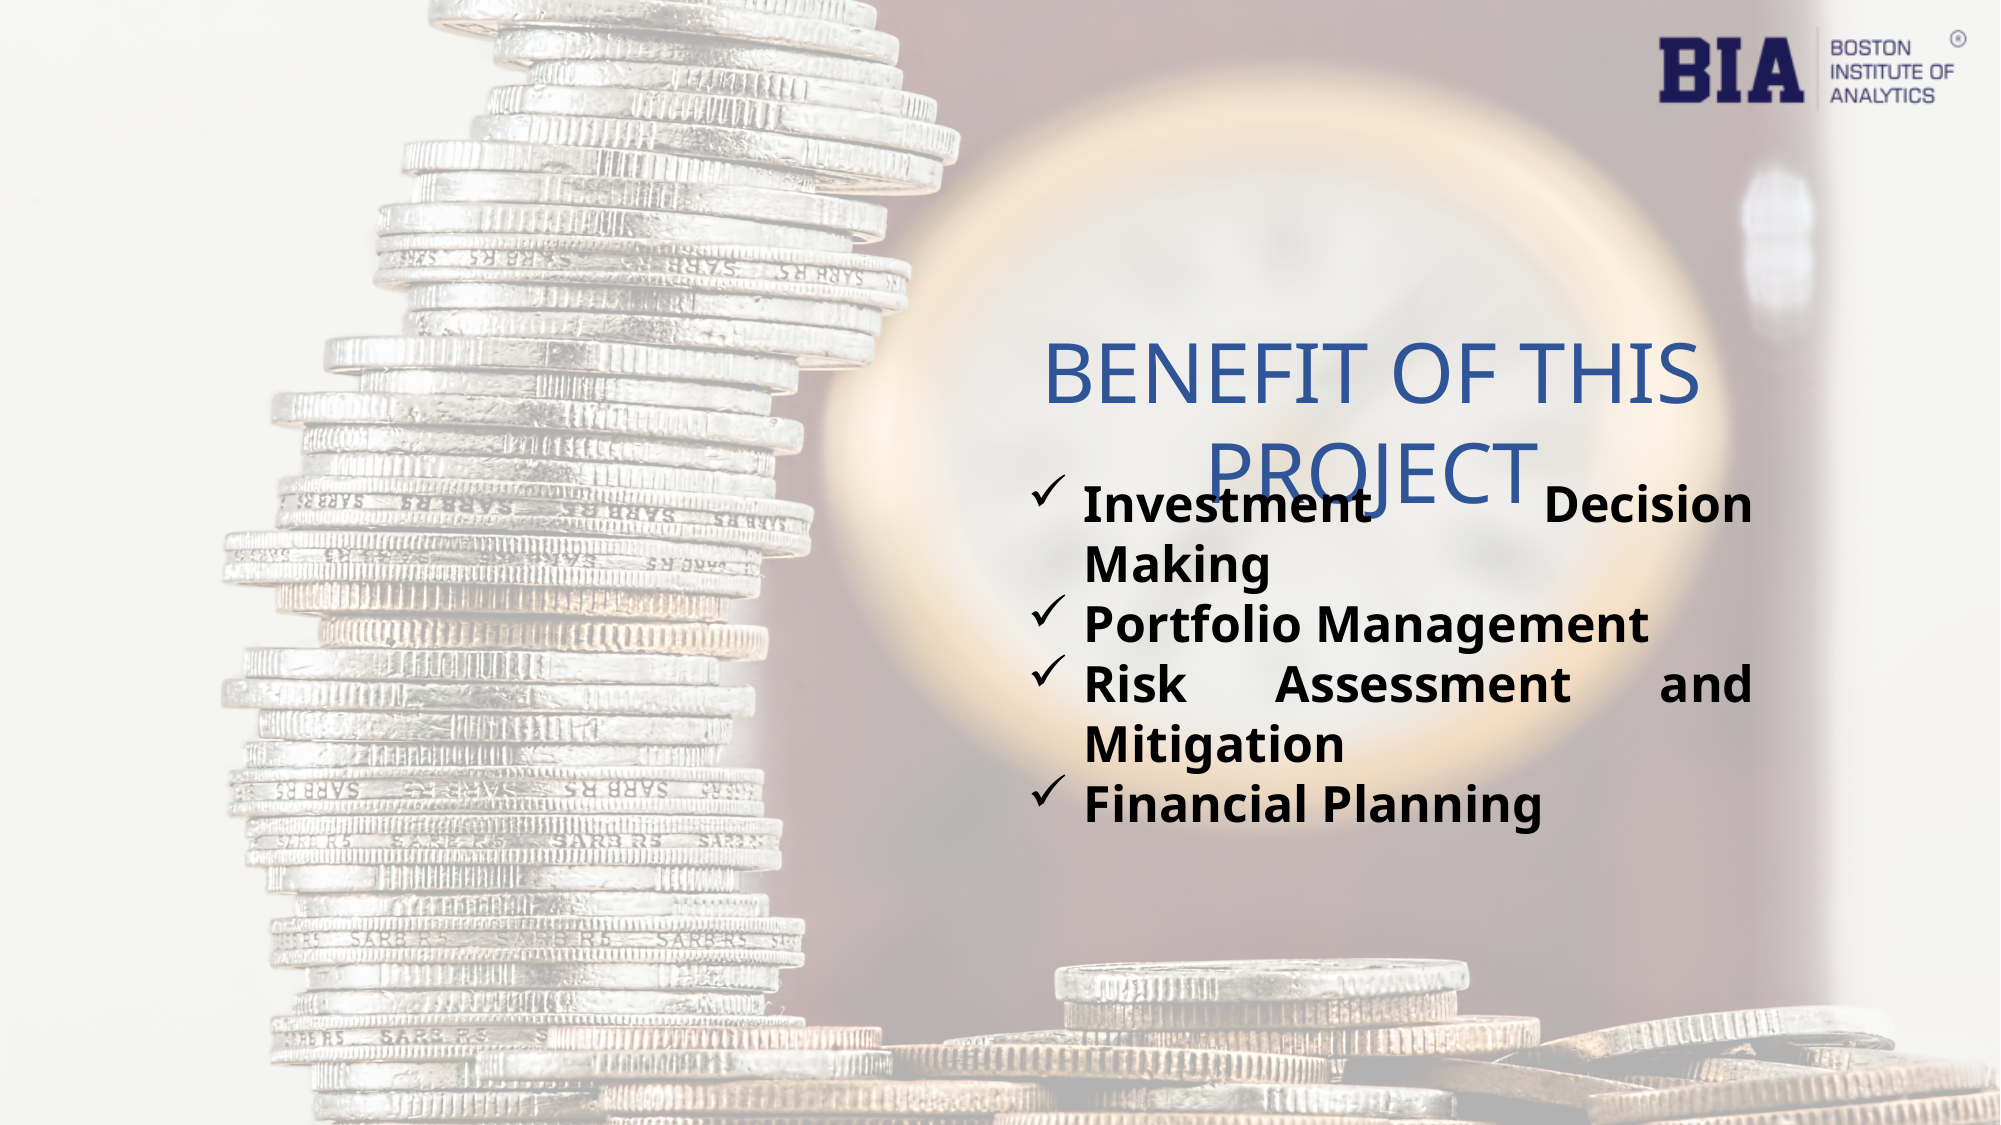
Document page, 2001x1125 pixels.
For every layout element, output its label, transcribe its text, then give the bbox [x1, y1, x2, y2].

table_header Company [0, 0, 2000, 1125]
picture [1650, 24, 1976, 114]
text_box BENEFIT OF THIS PROJECT [942, 312, 1802, 528]
text_box Investment Decision Making Portfolio Management Risk Assessment and Mitigation Financial Planning [1012, 464, 1770, 840]
